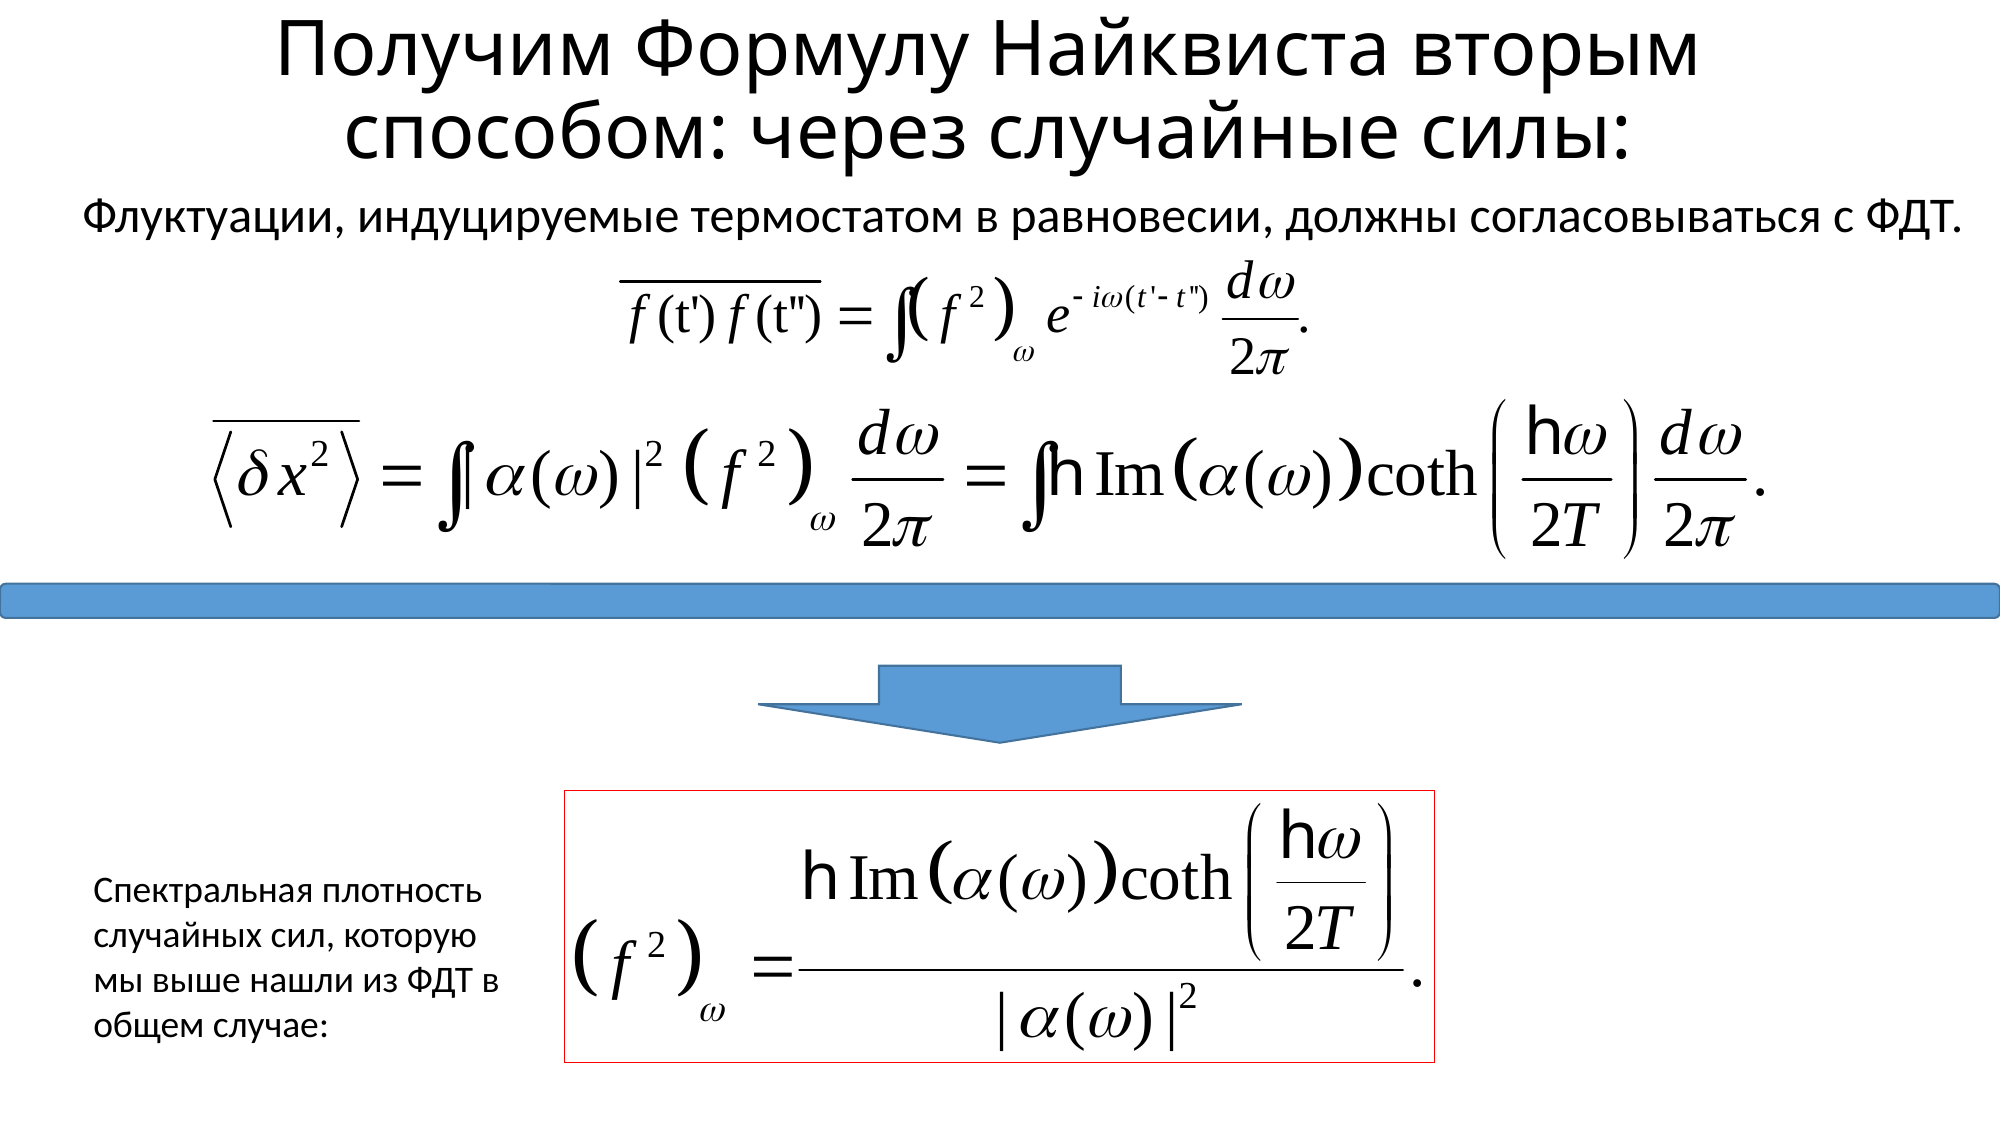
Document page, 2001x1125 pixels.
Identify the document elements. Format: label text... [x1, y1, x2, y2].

title Получим Формулу Найквиста вторым способом: через случайные силы: [125, 0, 1851, 174]
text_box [564, 790, 1436, 1063]
text_box [757, 664, 1242, 744]
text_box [611, 246, 1318, 387]
text_box Спектральная плотность случайных сил, которую мы выше нашли из ФДТ в общем случае: [78, 857, 520, 1053]
text_box Флуктуации, индуцируемые термостатом в равновесии, должны согласовываться с ФДТ. [67, 174, 1991, 250]
text_box [0, 582, 2000, 619]
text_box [202, 386, 1775, 572]
